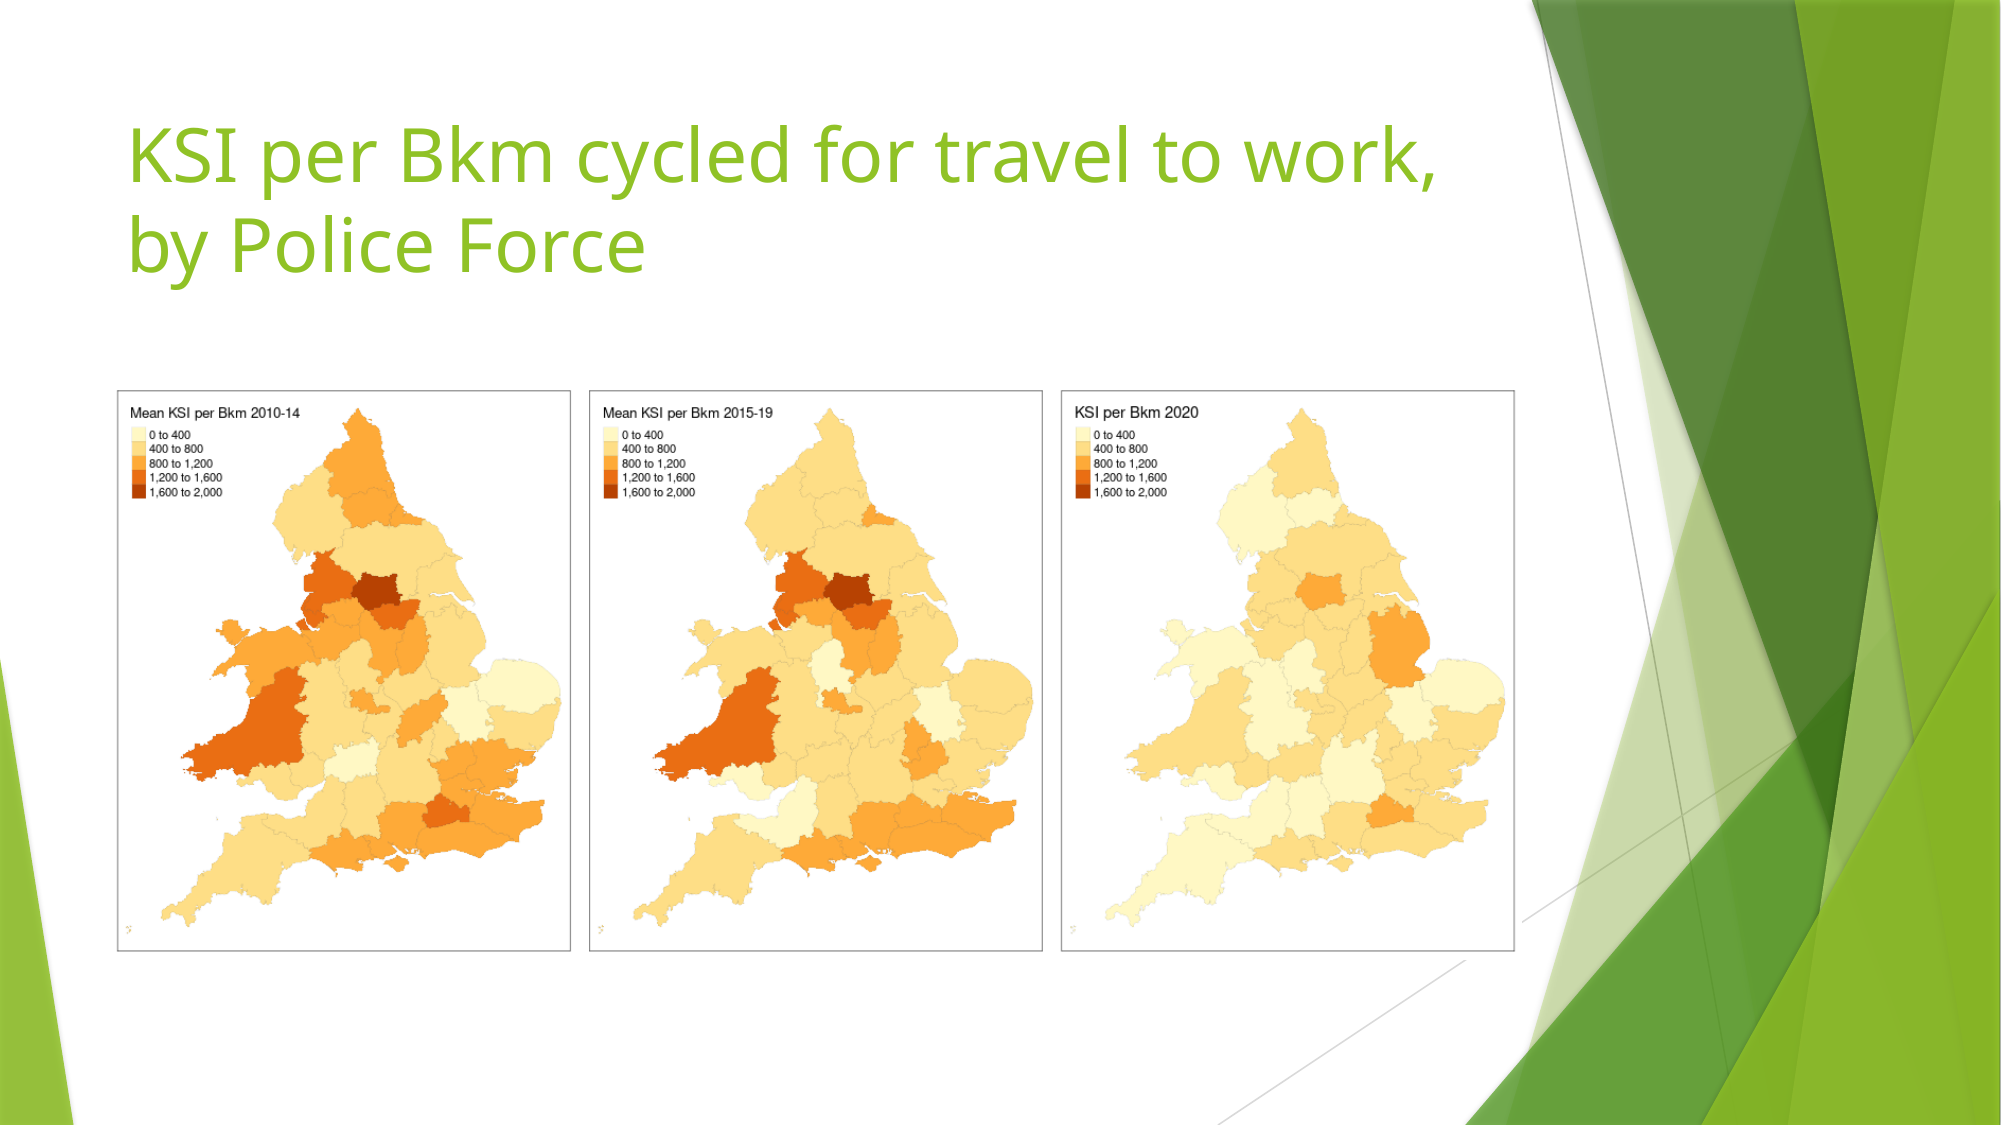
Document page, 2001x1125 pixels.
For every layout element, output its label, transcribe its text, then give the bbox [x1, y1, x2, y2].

title KSI per Bkm cycled for travel to work, by Police Force [111, 99, 1522, 317]
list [110, 385, 1522, 961]
